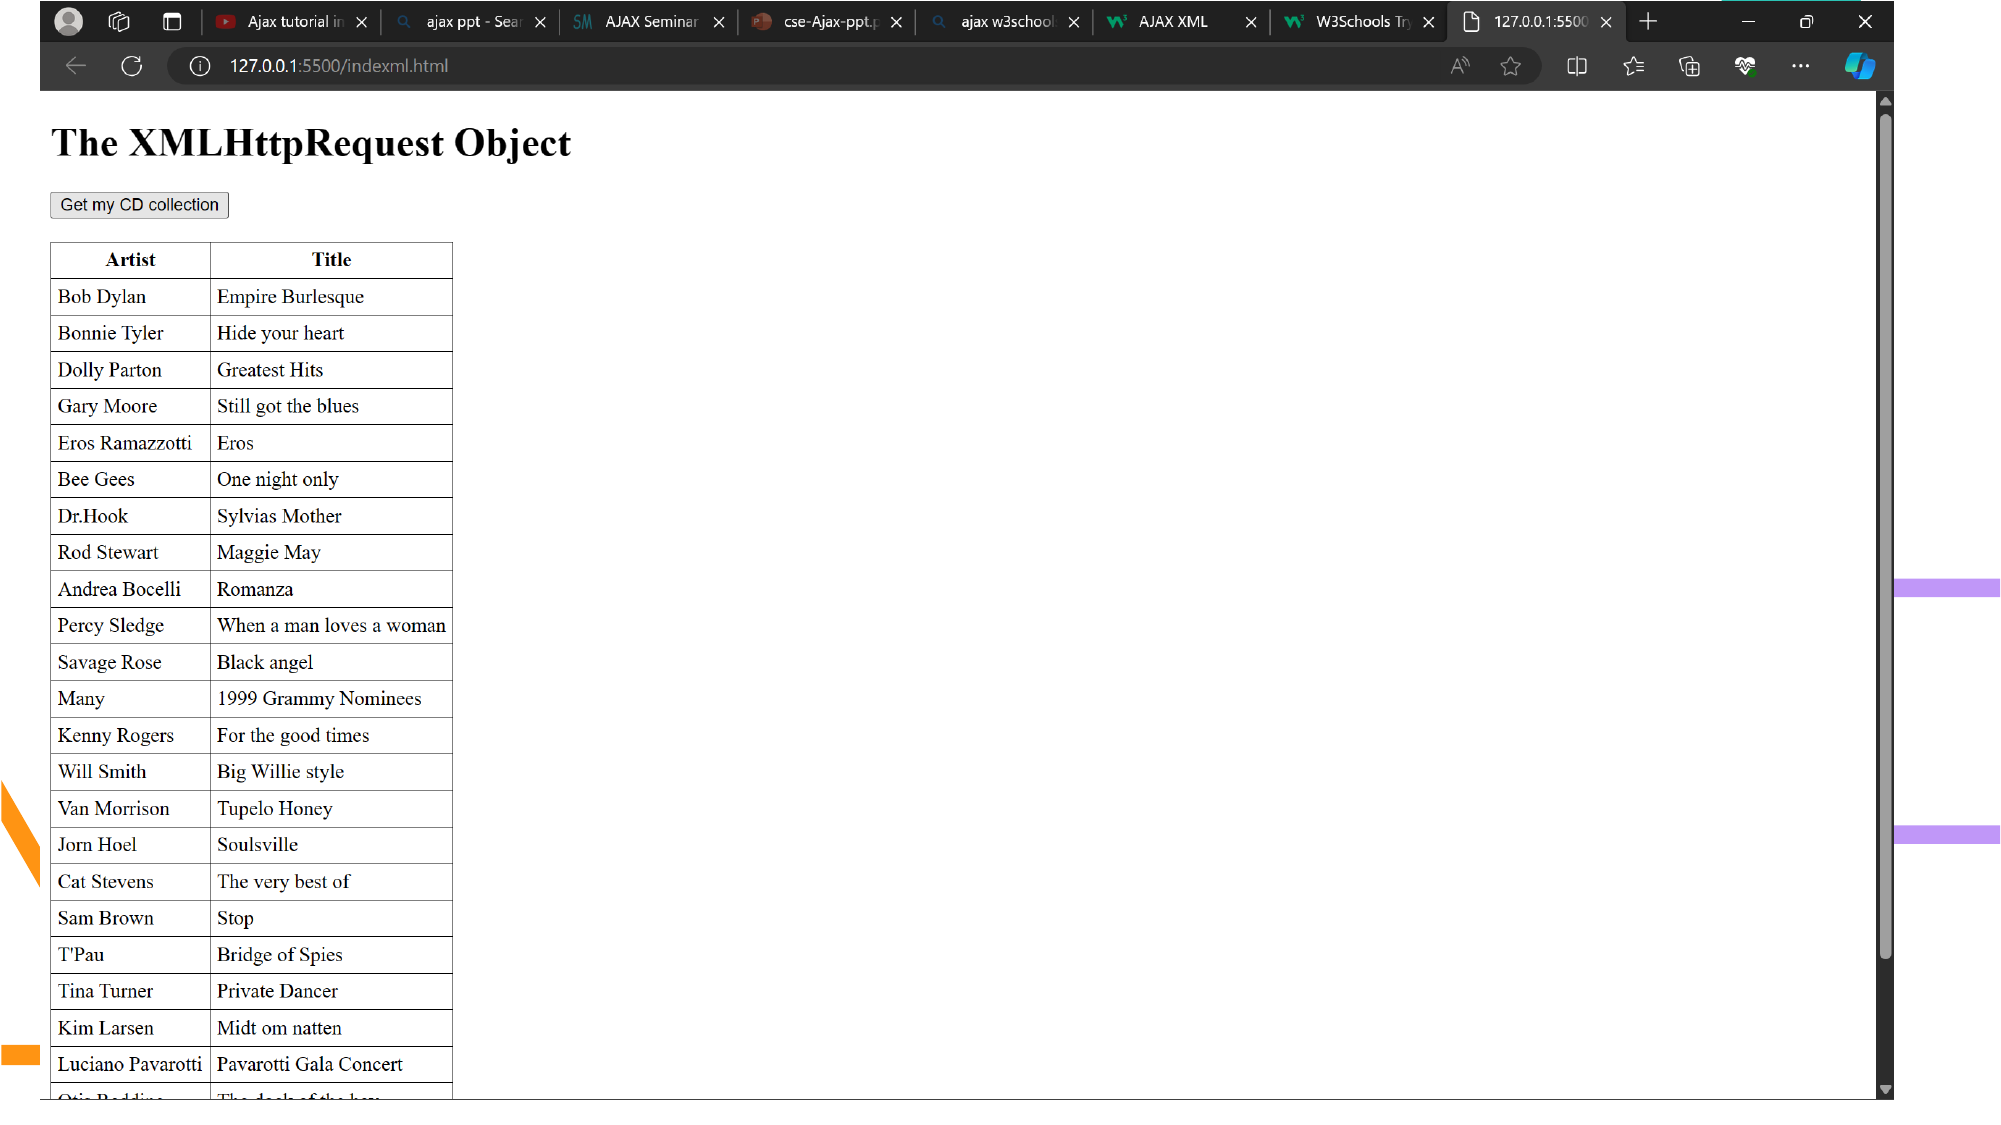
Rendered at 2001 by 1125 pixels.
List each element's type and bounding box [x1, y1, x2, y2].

list [40, 0, 1895, 1101]
